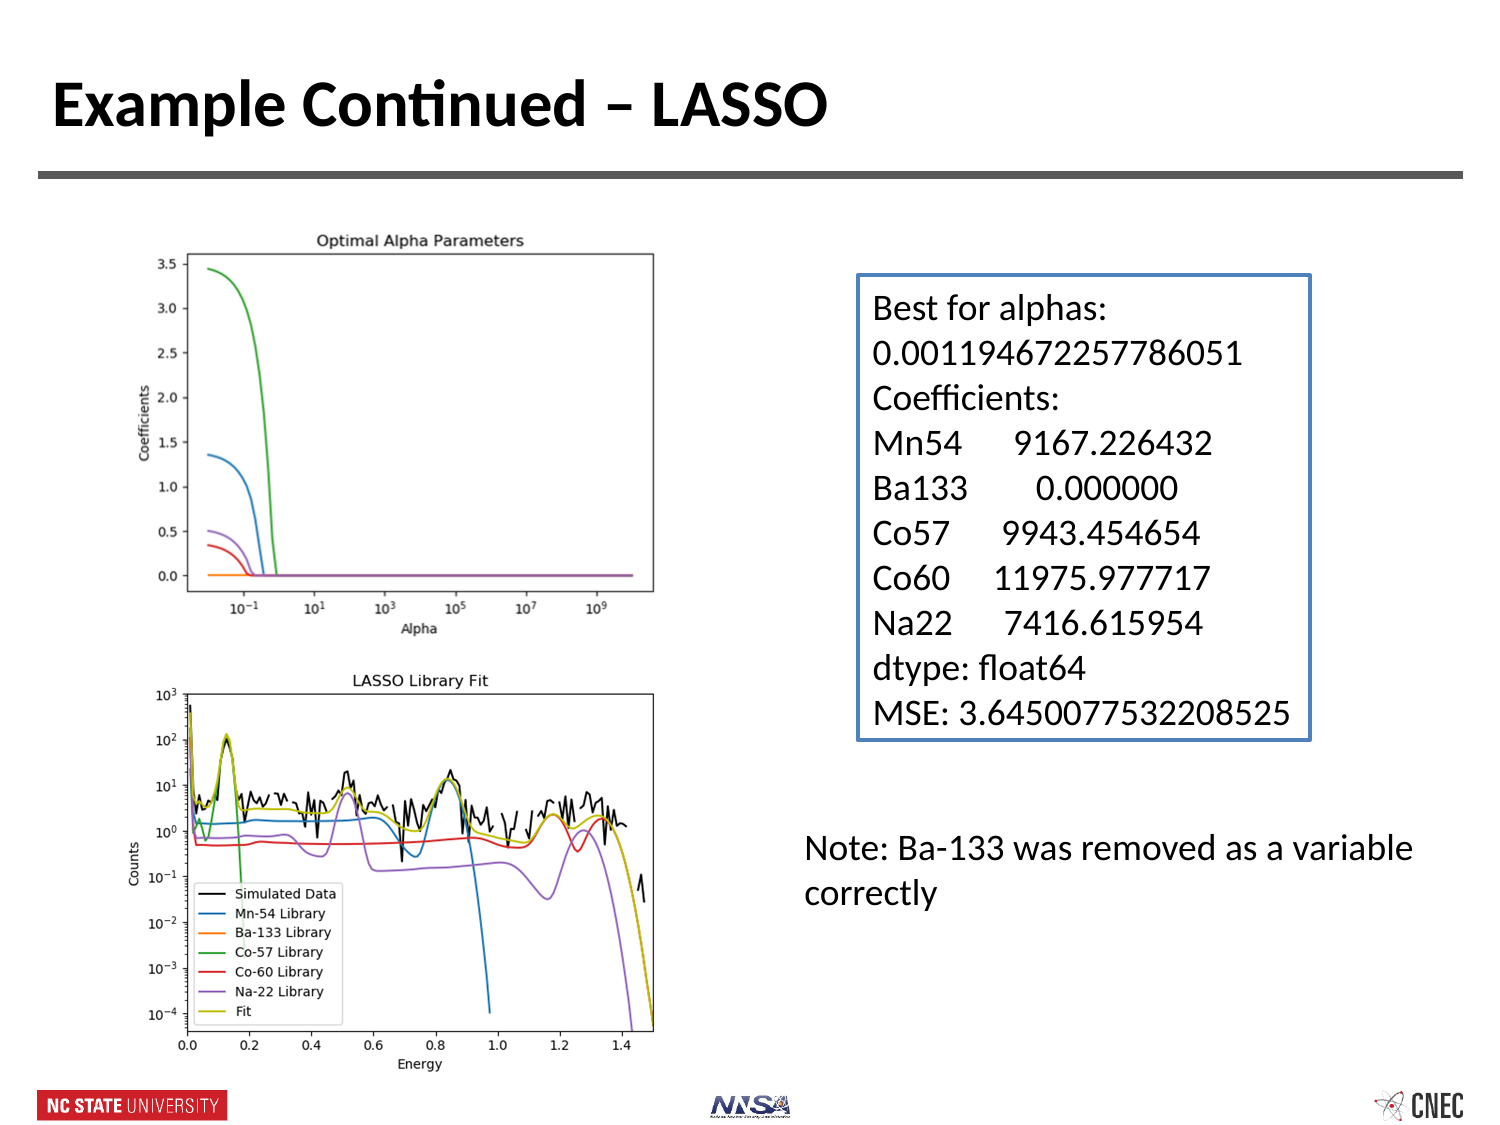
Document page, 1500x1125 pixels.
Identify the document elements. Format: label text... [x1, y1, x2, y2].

picture [37, 1090, 228, 1121]
picture [1374, 1090, 1463, 1121]
text_box Best for alphas: 0.001194672257786051 Coefficients: Mn54 9167.226432 Ba133 0.000000 Co57 9943.454654 Co60 11975.977717 Na22 7416.615954 dtype: float64 MSE: 3.6450077532208525 [856, 273, 1312, 742]
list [112, 641, 714, 1080]
text_box Note: Ba-133 was removed as a variable correctly [789, 815, 1430, 921]
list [112, 201, 713, 639]
title Example Continued – LASSO [37, 37, 1463, 163]
picture [706, 1088, 794, 1123]
